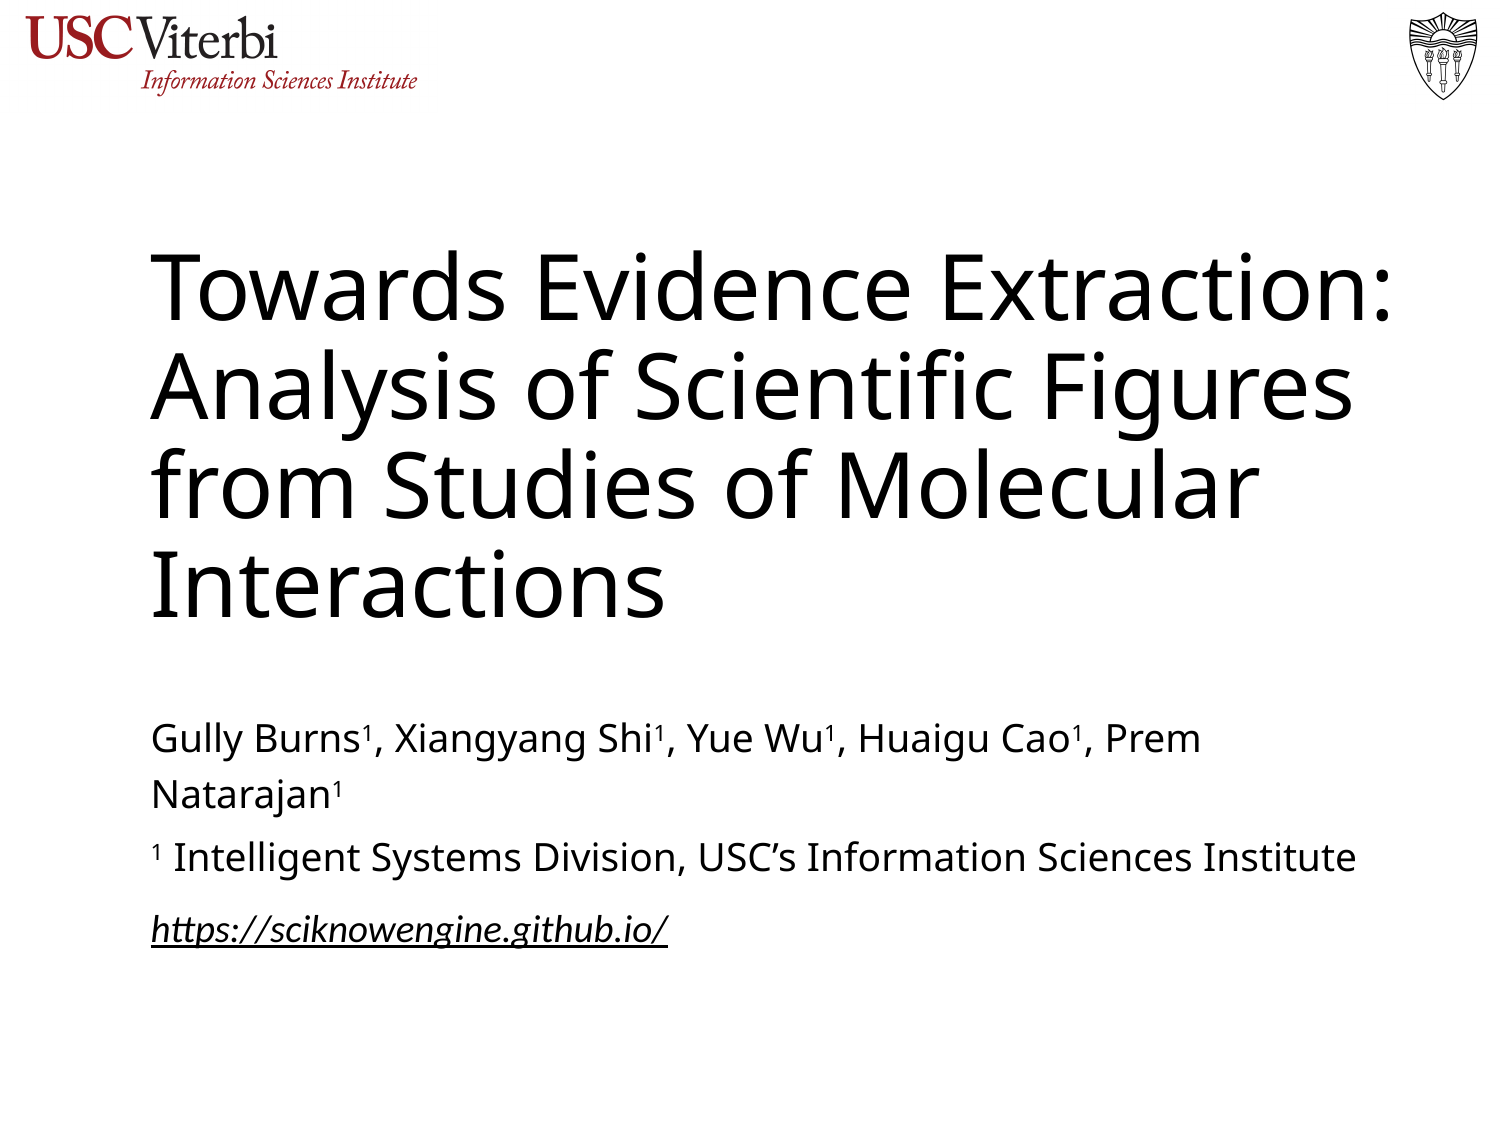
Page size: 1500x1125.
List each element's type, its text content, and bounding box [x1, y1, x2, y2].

picture [1387, 0, 1500, 113]
title Towards Evidence Extraction: Analysis of Scientific Figures from Studies of Molecular Interactions [135, 252, 1459, 645]
subtitle Gully Burns1, Xiangyang Shi1, Yue Wu1, Huaigu Cao1, Prem Natarajan1 1 Intelligent Systems Division, USC’s Information Sciences Institute https://sciknowengine.github.io/ [135, 697, 1388, 969]
picture [0, 0, 438, 113]
